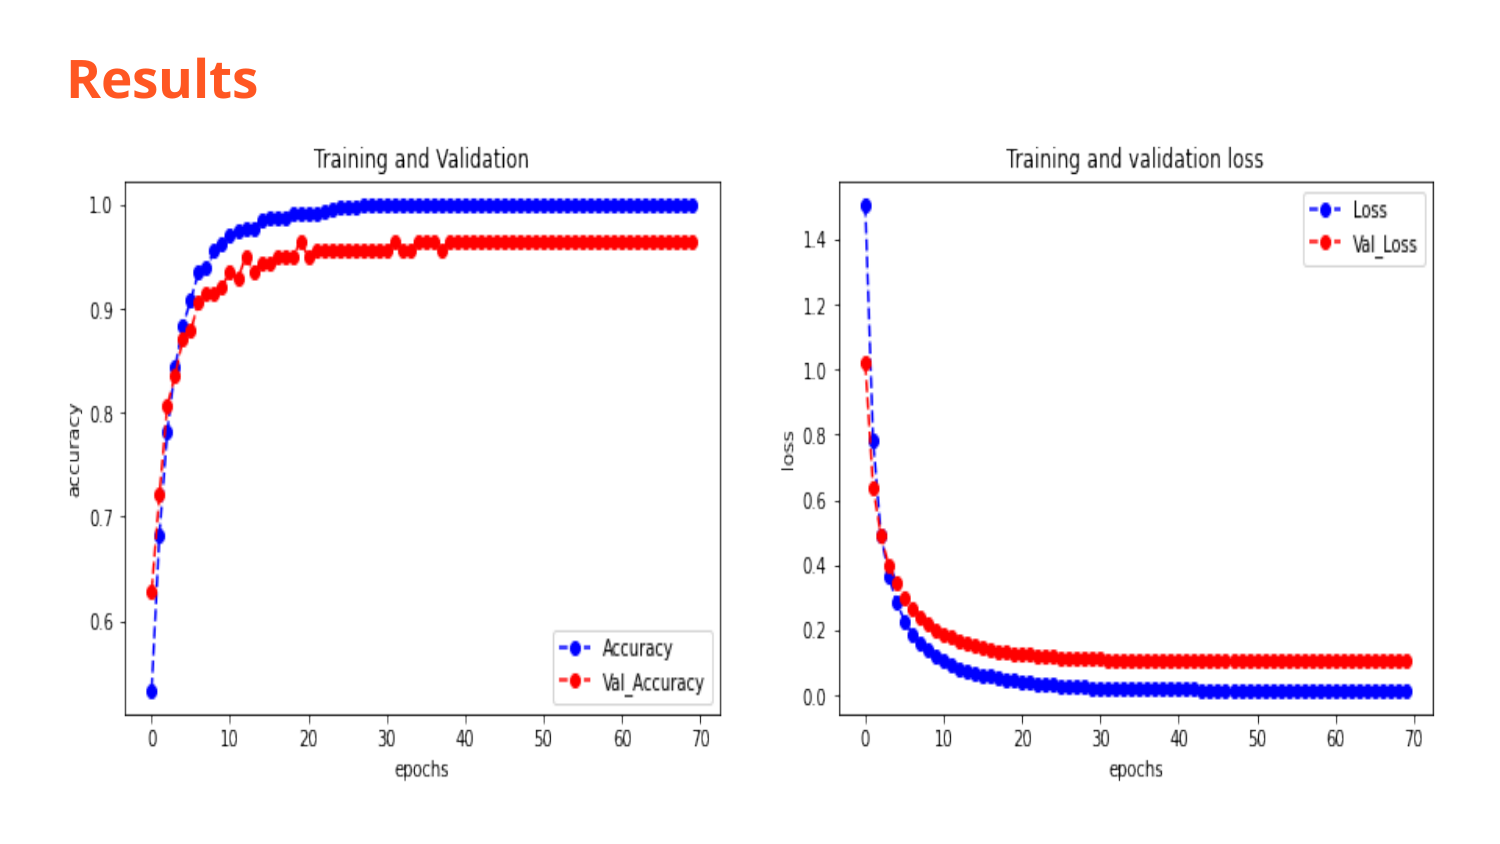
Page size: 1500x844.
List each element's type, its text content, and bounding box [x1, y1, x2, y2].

picture [56, 132, 1444, 797]
title Results [51, 29, 1449, 124]
